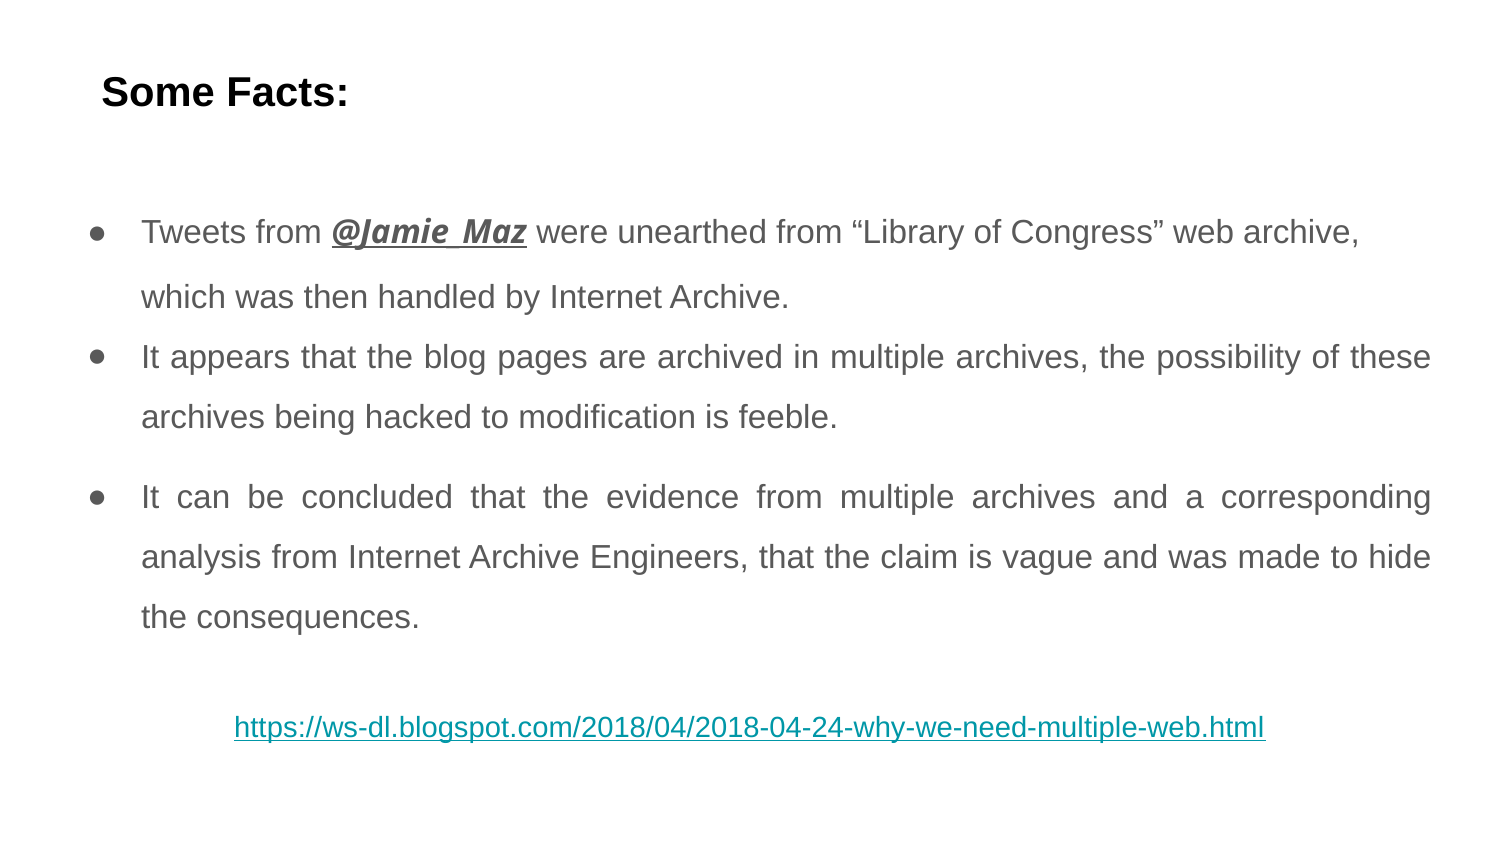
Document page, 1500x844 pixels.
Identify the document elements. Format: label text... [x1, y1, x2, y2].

text_box https://ws-dl.blogspot.com/2018/04/2018-04-24-why-we-need-multiple-web.html [86, 693, 1414, 761]
list Tweets from @Jamie_Maz were unearthed from “Library of Congress” web archive, which was then handled by Internet Archive. It appears that the blog pages are archived in multiple archives, the possibility of these archives being hacked to modification is feeble. It can be concluded that the evidence from multiple archives and a corresponding analysis from Internet Archive Engineers, that the claim is vague and was made to hide the consequences. [51, 26, 1449, 685]
text_box Some Facts: [86, 50, 1229, 143]
